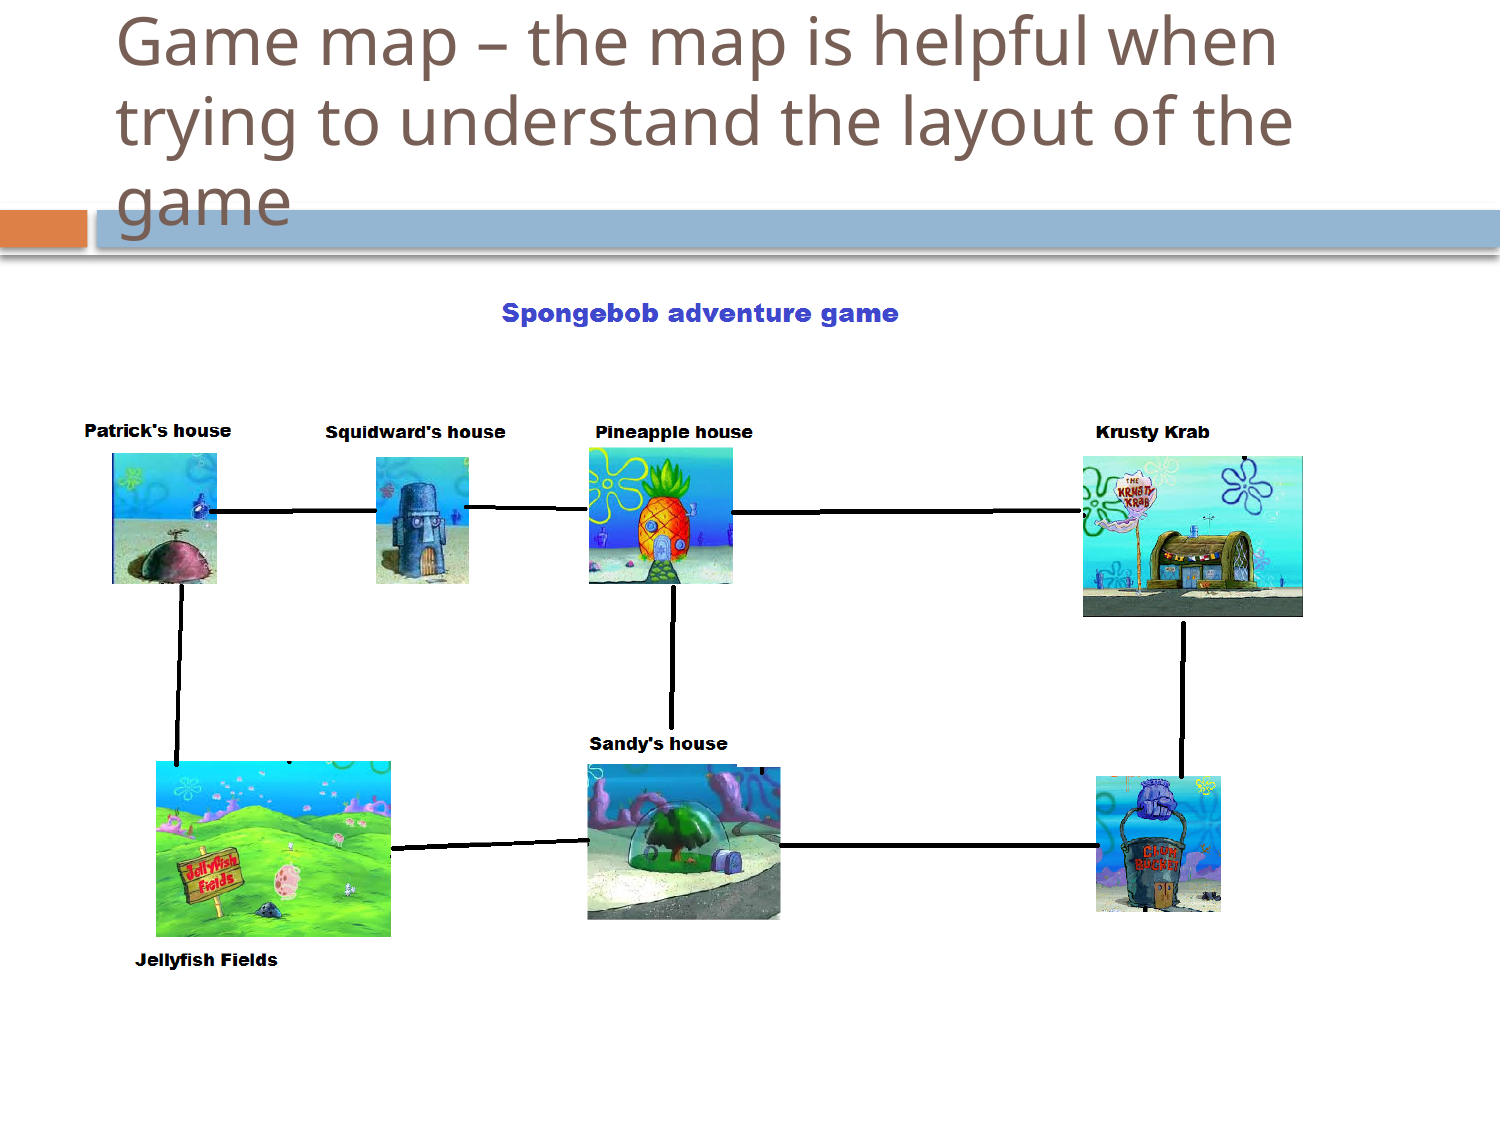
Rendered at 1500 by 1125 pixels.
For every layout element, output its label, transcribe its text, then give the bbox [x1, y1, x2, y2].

picture [47, 275, 1413, 1096]
title Game map – the map is helpful when trying to understand the layout of the game [100, 37, 1438, 200]
